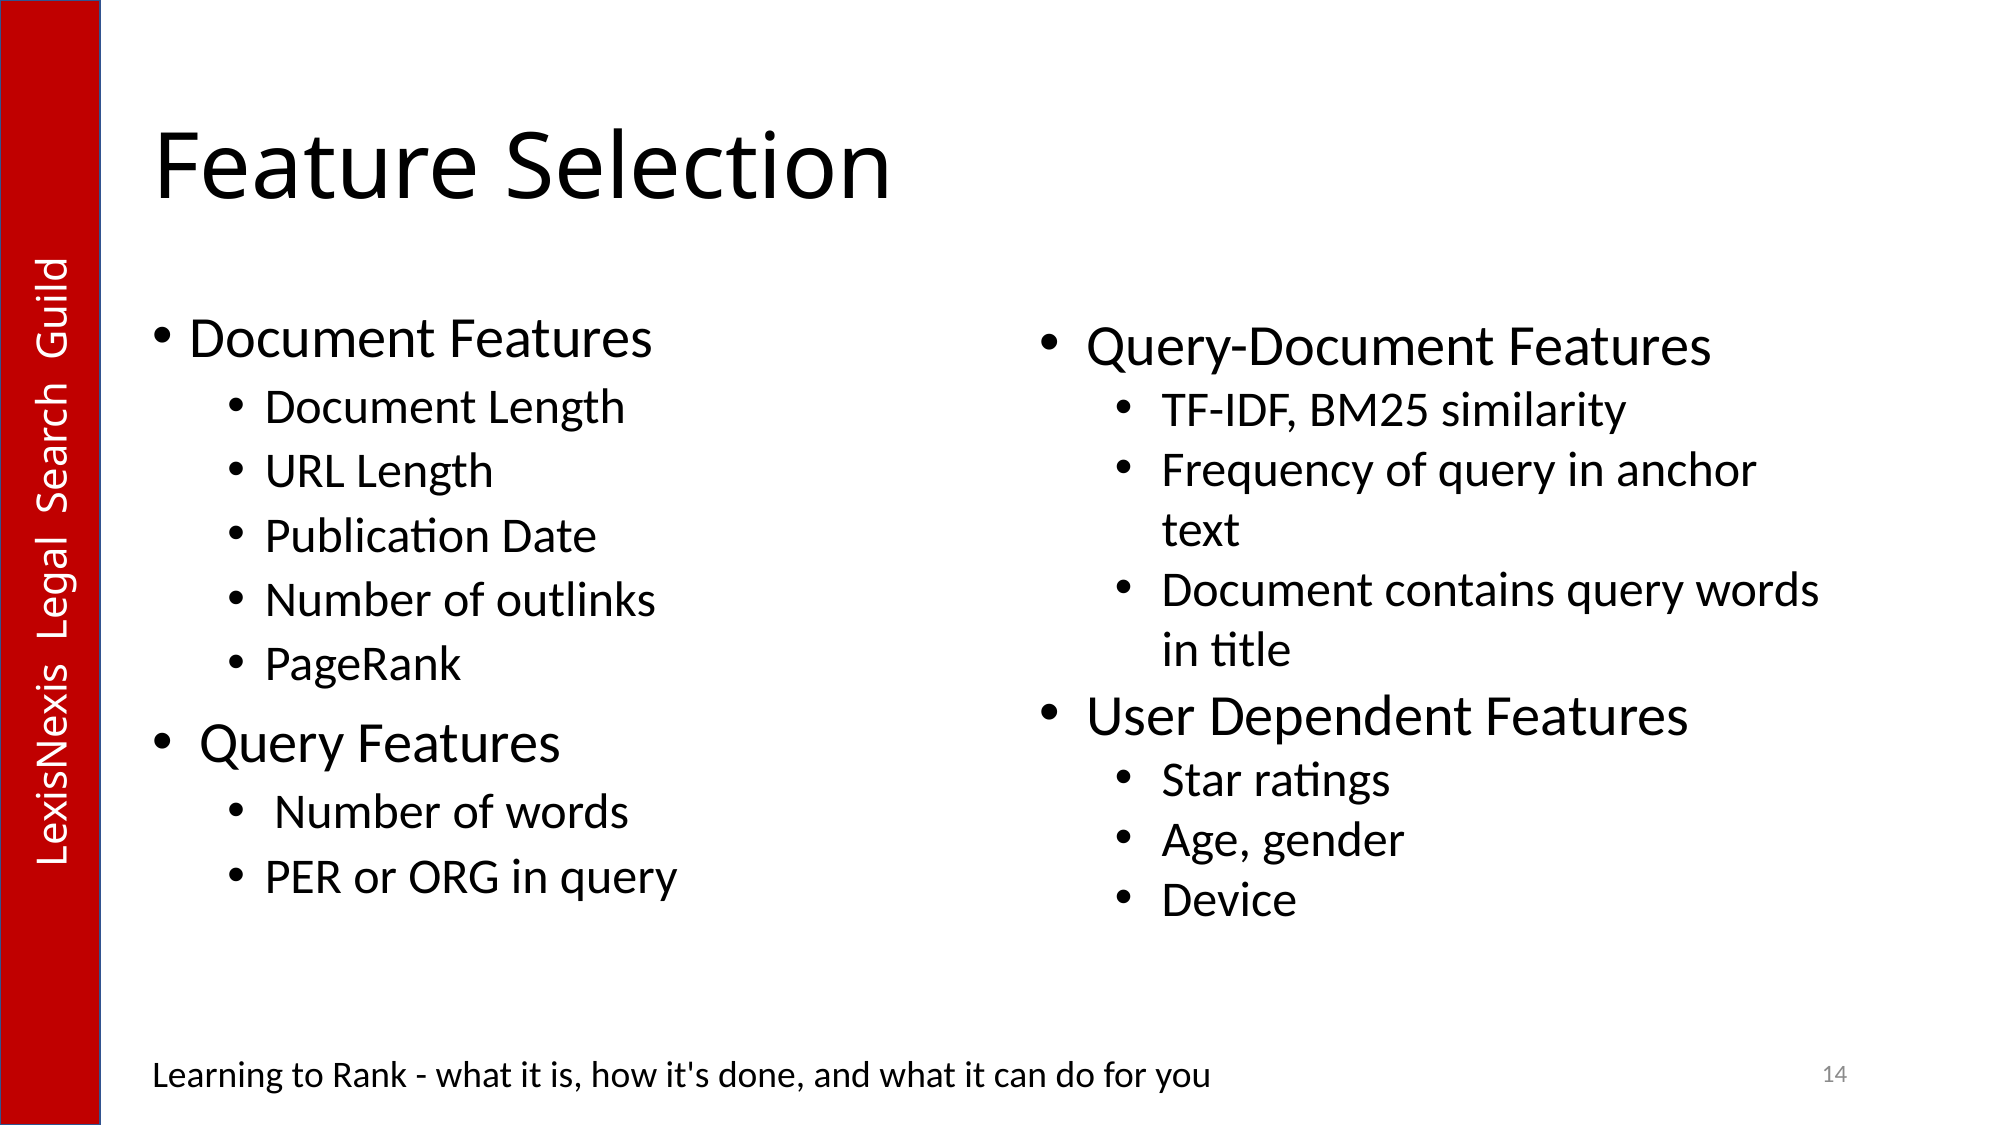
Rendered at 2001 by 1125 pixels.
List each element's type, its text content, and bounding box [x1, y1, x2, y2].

footer Learning to Rank - what it is, how it's done, and what it can do for you [137, 1042, 1245, 1103]
slide_number 14 [1412, 1042, 1863, 1103]
list Document Features Document Length URL Length Publication Date Number of outlinks PageRank Query Features Number of words PER or ORG in query [137, 299, 965, 1014]
title Feature Selection [137, 59, 1863, 278]
text_box Query-Document Features TF-IDF, BM25 similarity Frequency of query in anchor text Document contains query words in title User Dependent Features Star ratings Age, gender Device [1024, 299, 1863, 935]
